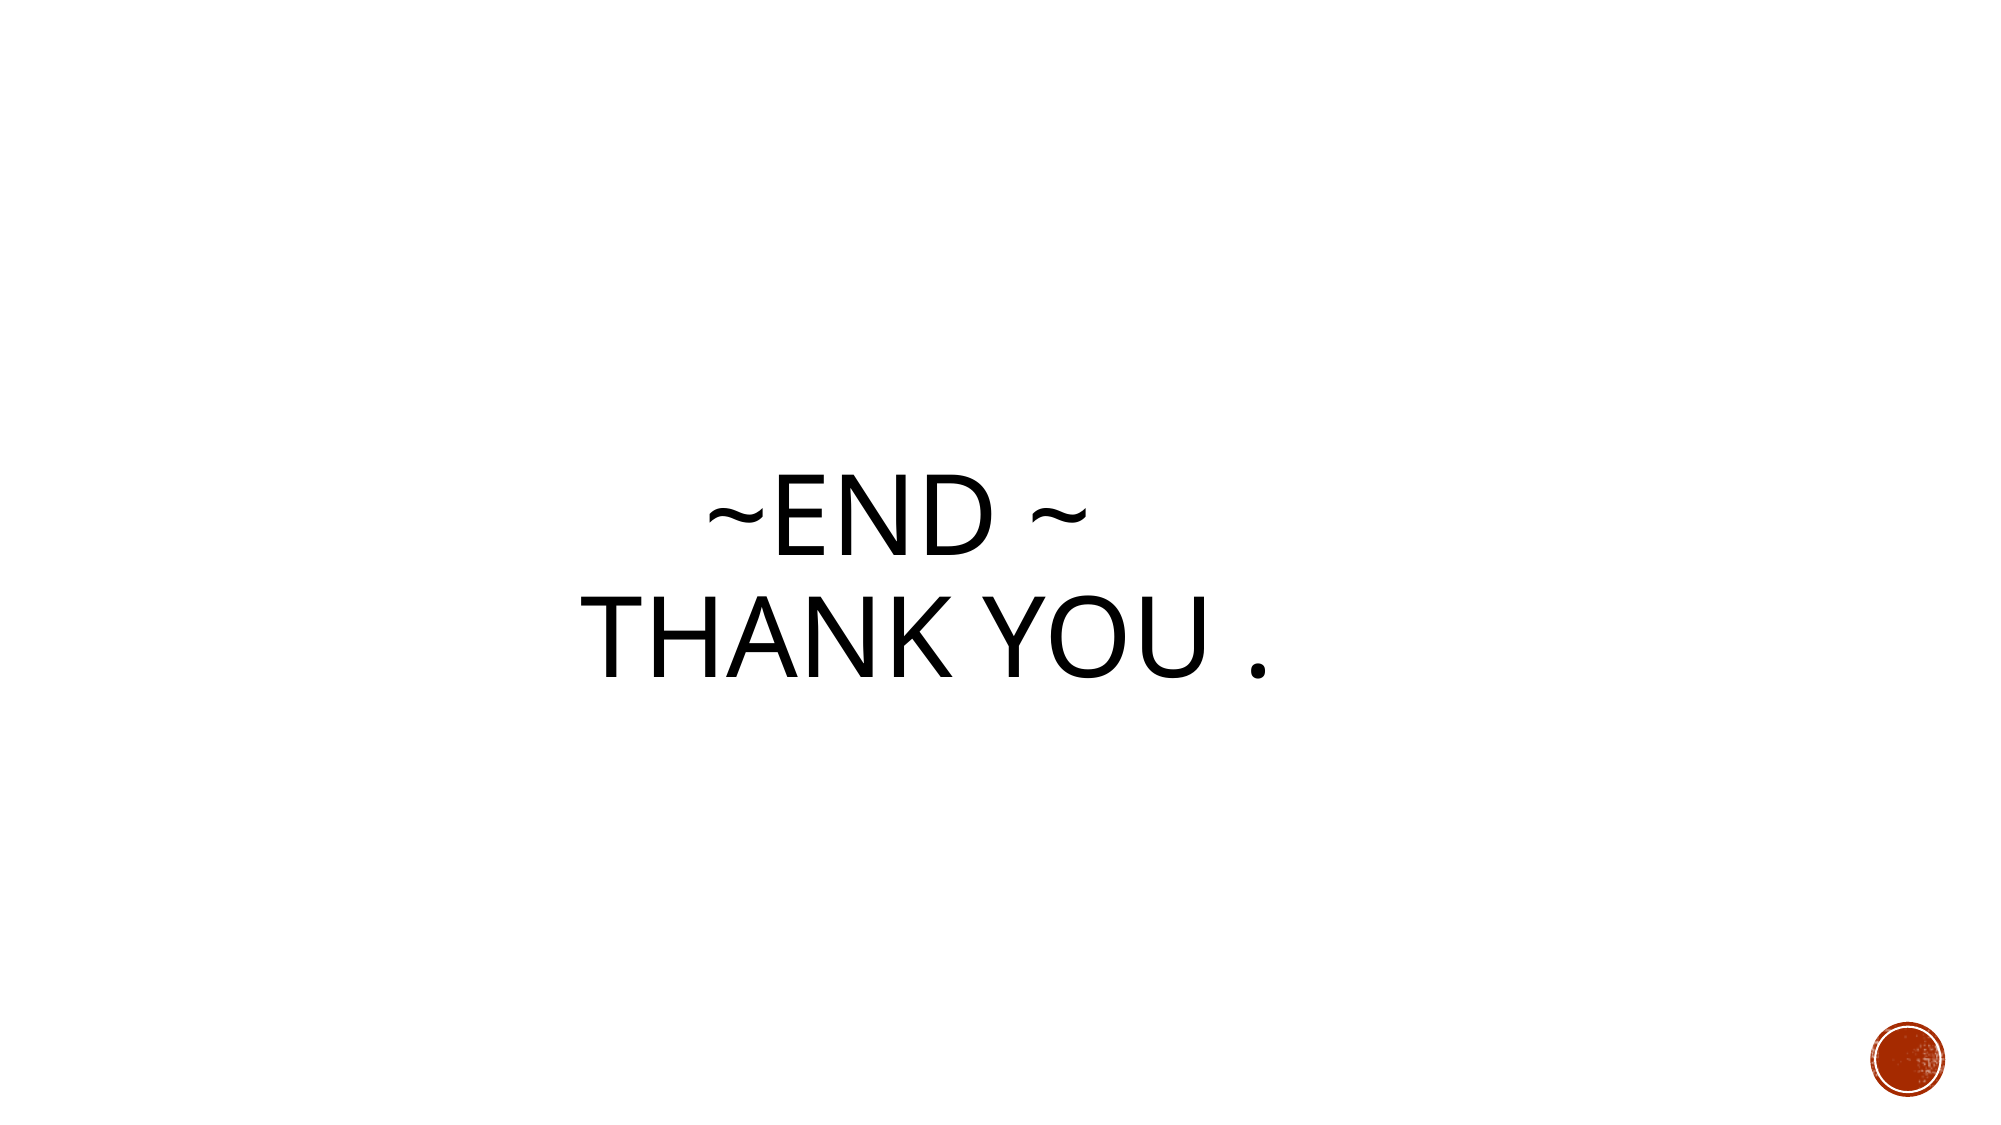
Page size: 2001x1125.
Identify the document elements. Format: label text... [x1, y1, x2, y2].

title ~end ~ Thank you . [102, 448, 1753, 713]
